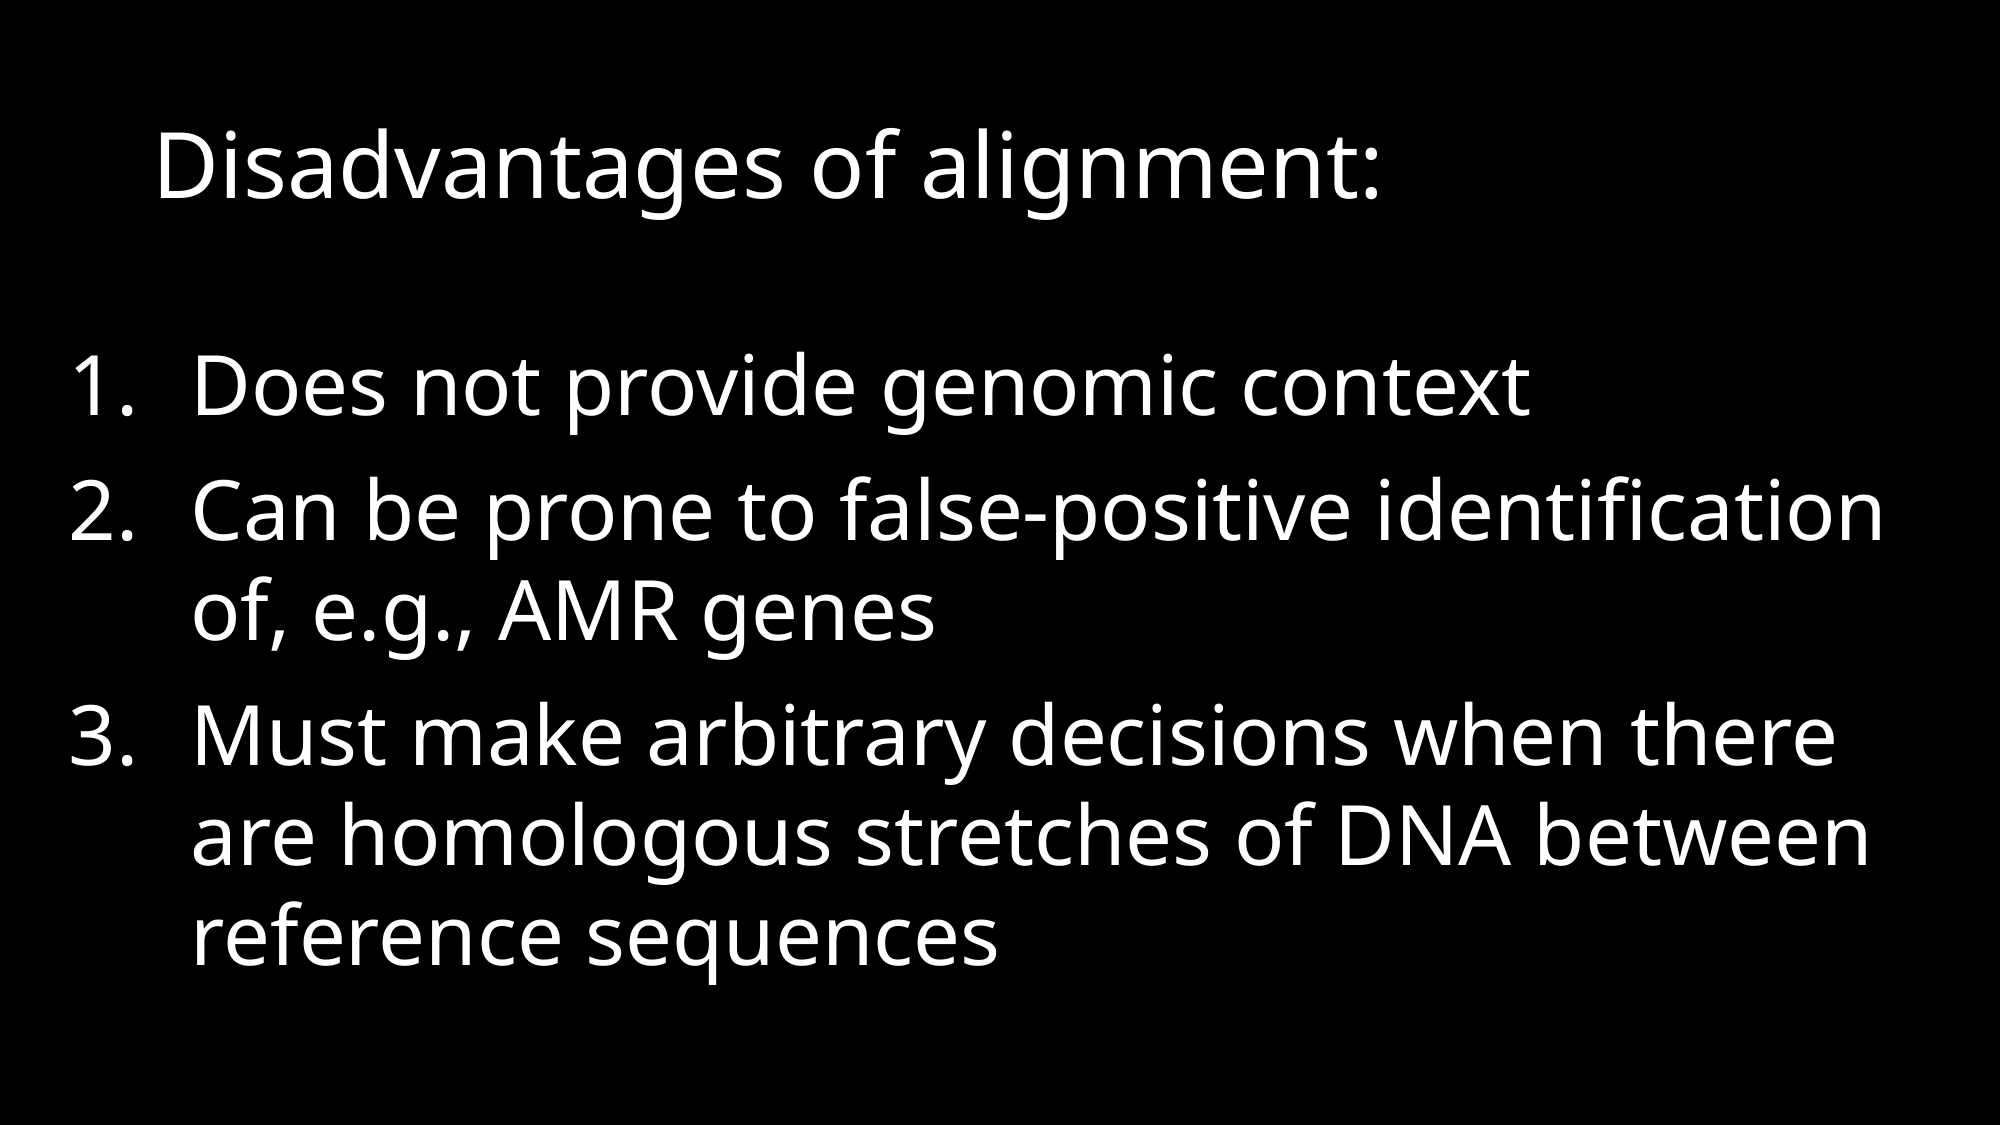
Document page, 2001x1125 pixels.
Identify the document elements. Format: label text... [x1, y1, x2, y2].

title Disadvantages of alignment: [137, 59, 1863, 278]
text_box Does not provide genomic context Can be prone to false-positive identification of, e.g., AMR genes Must make arbitrary decisions when there are homologous stretches of DNA between reference sequences [53, 324, 1947, 1045]
